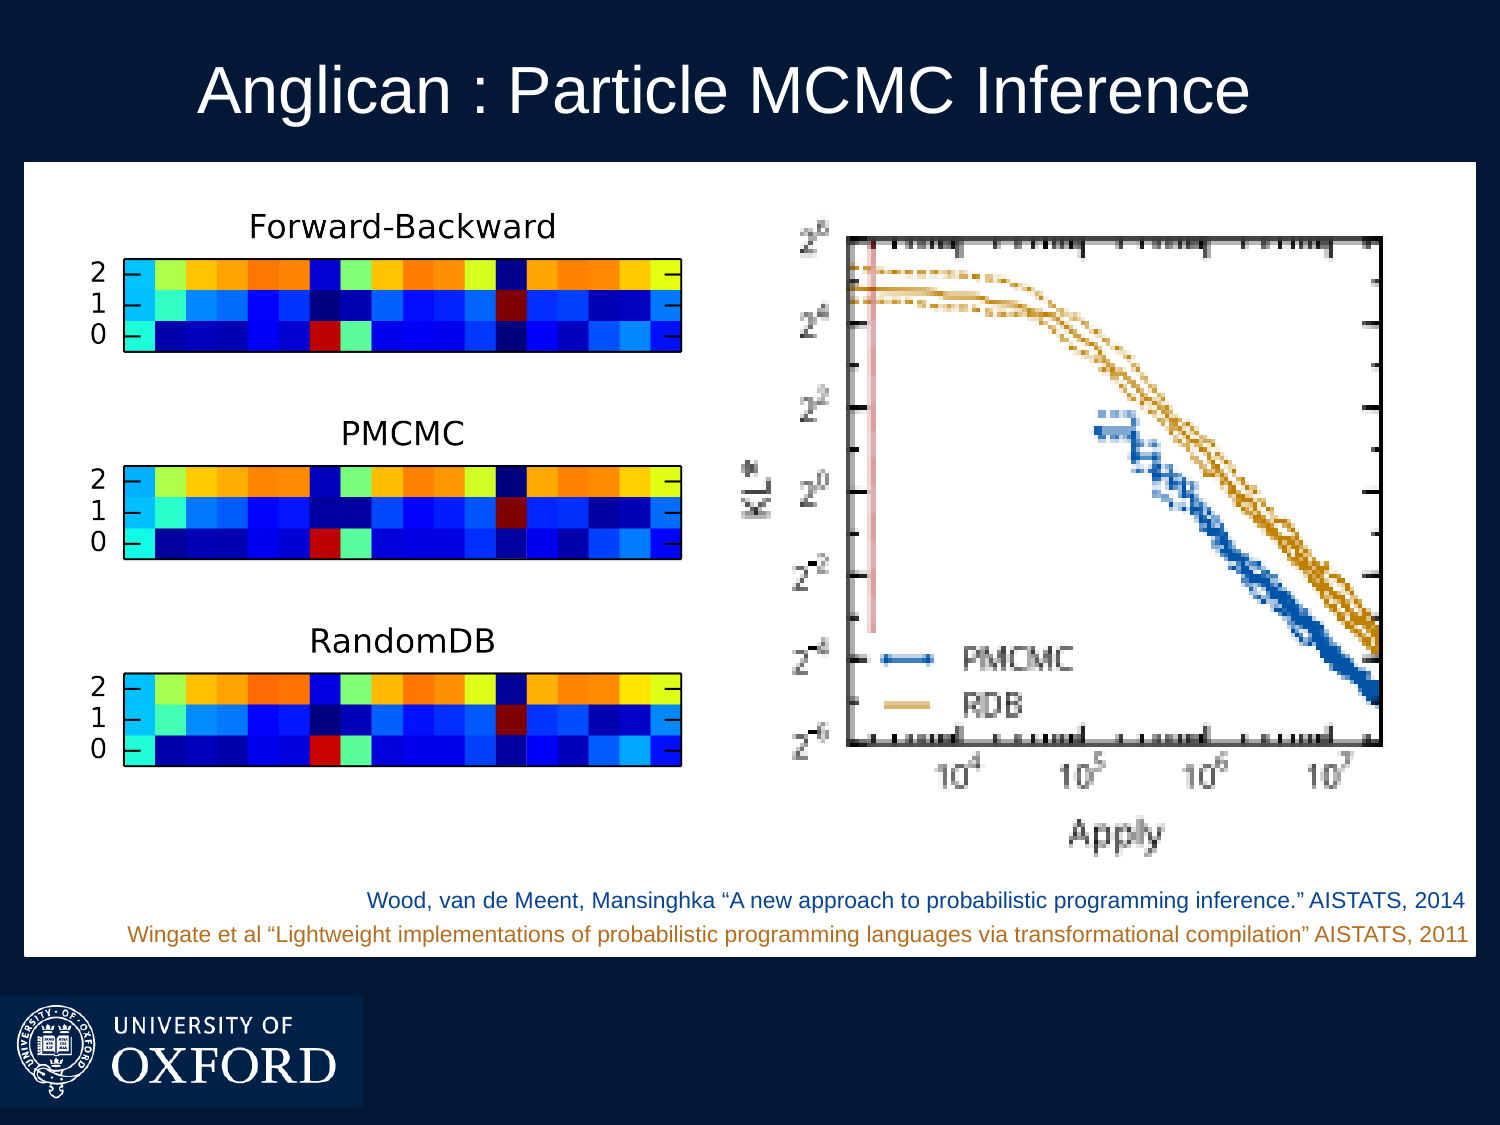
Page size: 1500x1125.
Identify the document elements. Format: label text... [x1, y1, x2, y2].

picture [0, 995, 363, 1107]
text_box [24, 162, 1475, 957]
text_box Wood, van de Meent, Mansinghka “A new approach to probabilistic programming inference.” AISTATS, 2014 [352, 877, 1500, 912]
text_box Wingate et al “Lightweight implementations of probabilistic programming languages via transformational compilation” AISTATS, 2011 [112, 912, 1500, 955]
picture [724, 199, 1426, 862]
title Anglican : Particle MCMC Inference [87, 50, 1363, 204]
picture [87, 199, 688, 801]
